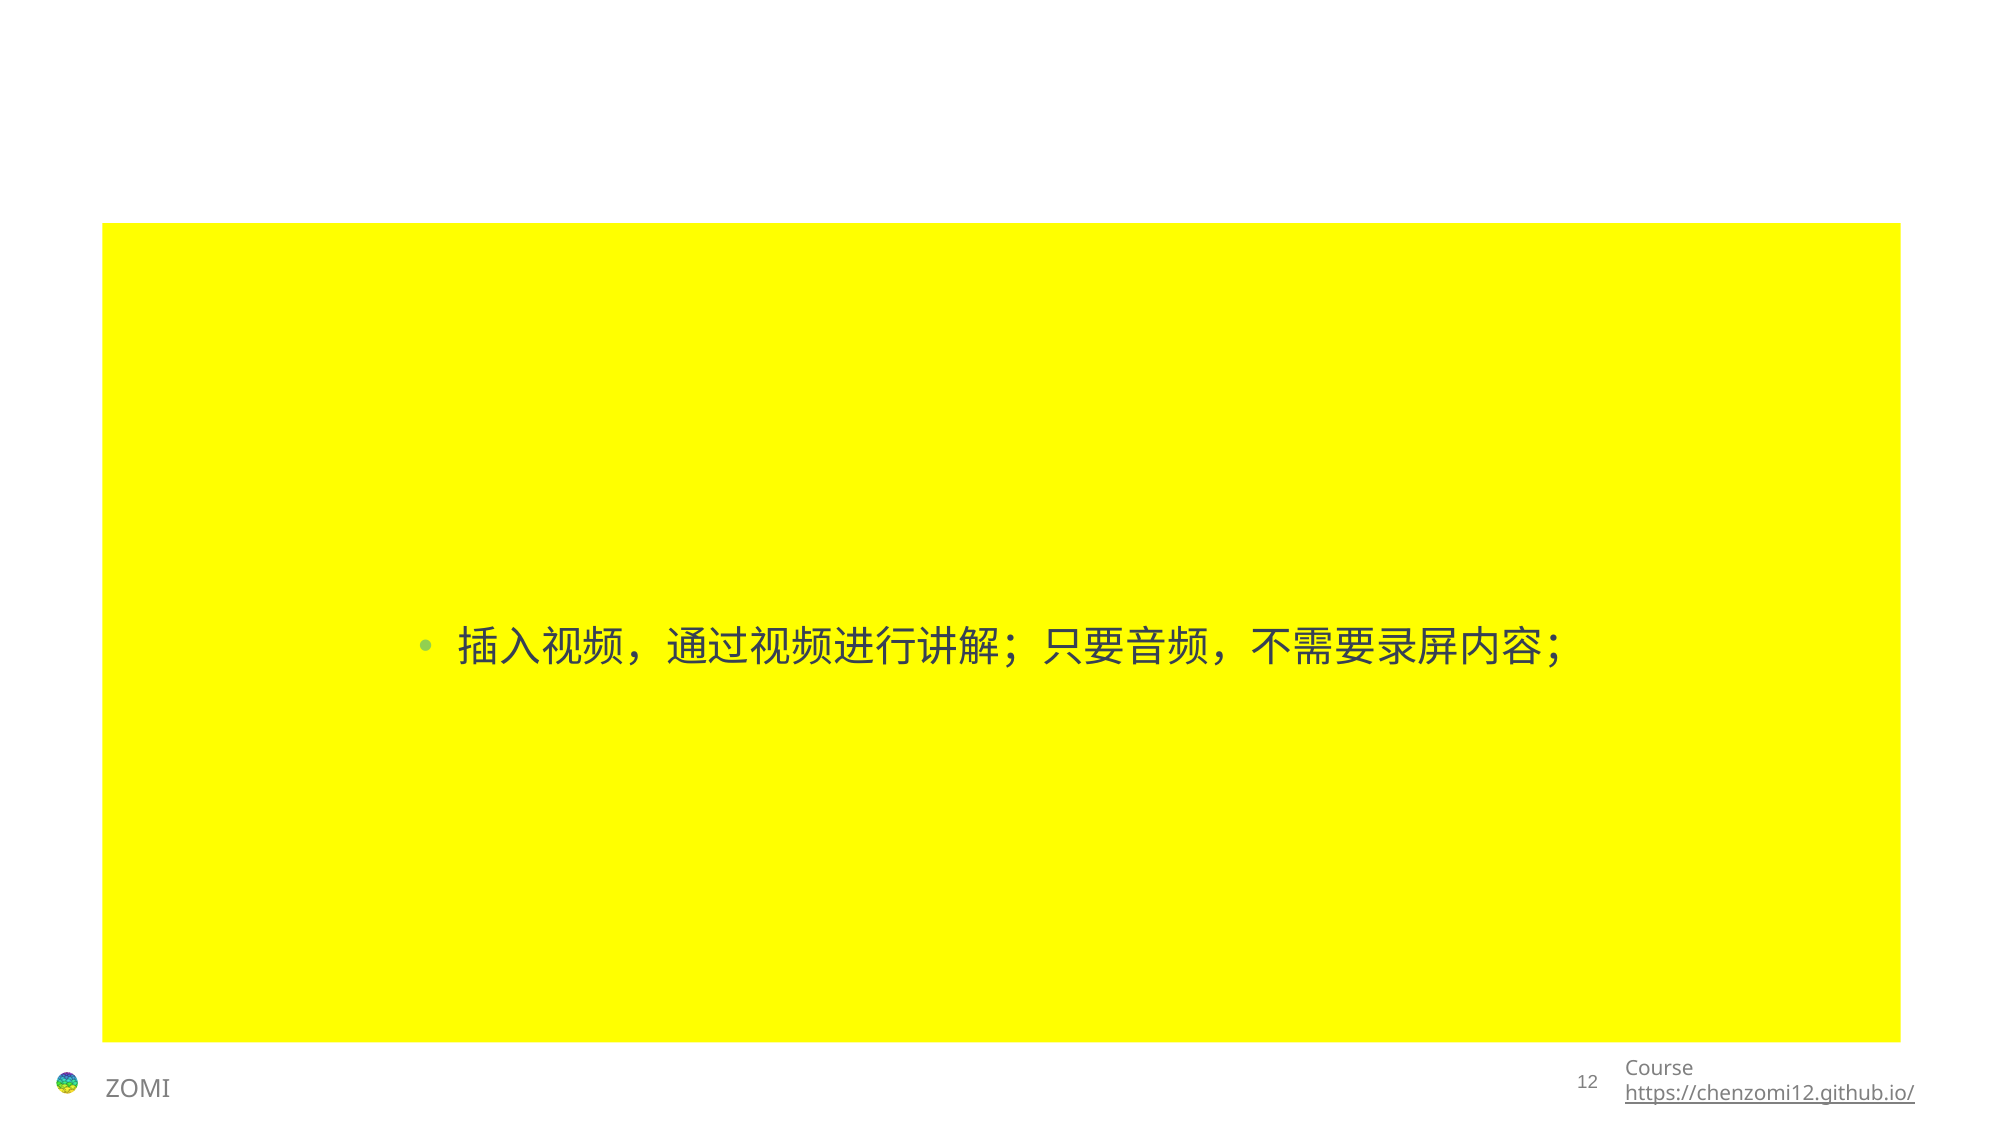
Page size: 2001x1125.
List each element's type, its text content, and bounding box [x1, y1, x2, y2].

picture [57, 1073, 77, 1093]
list 插入视频，通过视频进行讲解；只要音频，不需要录屏内容； [102, 223, 1901, 1043]
